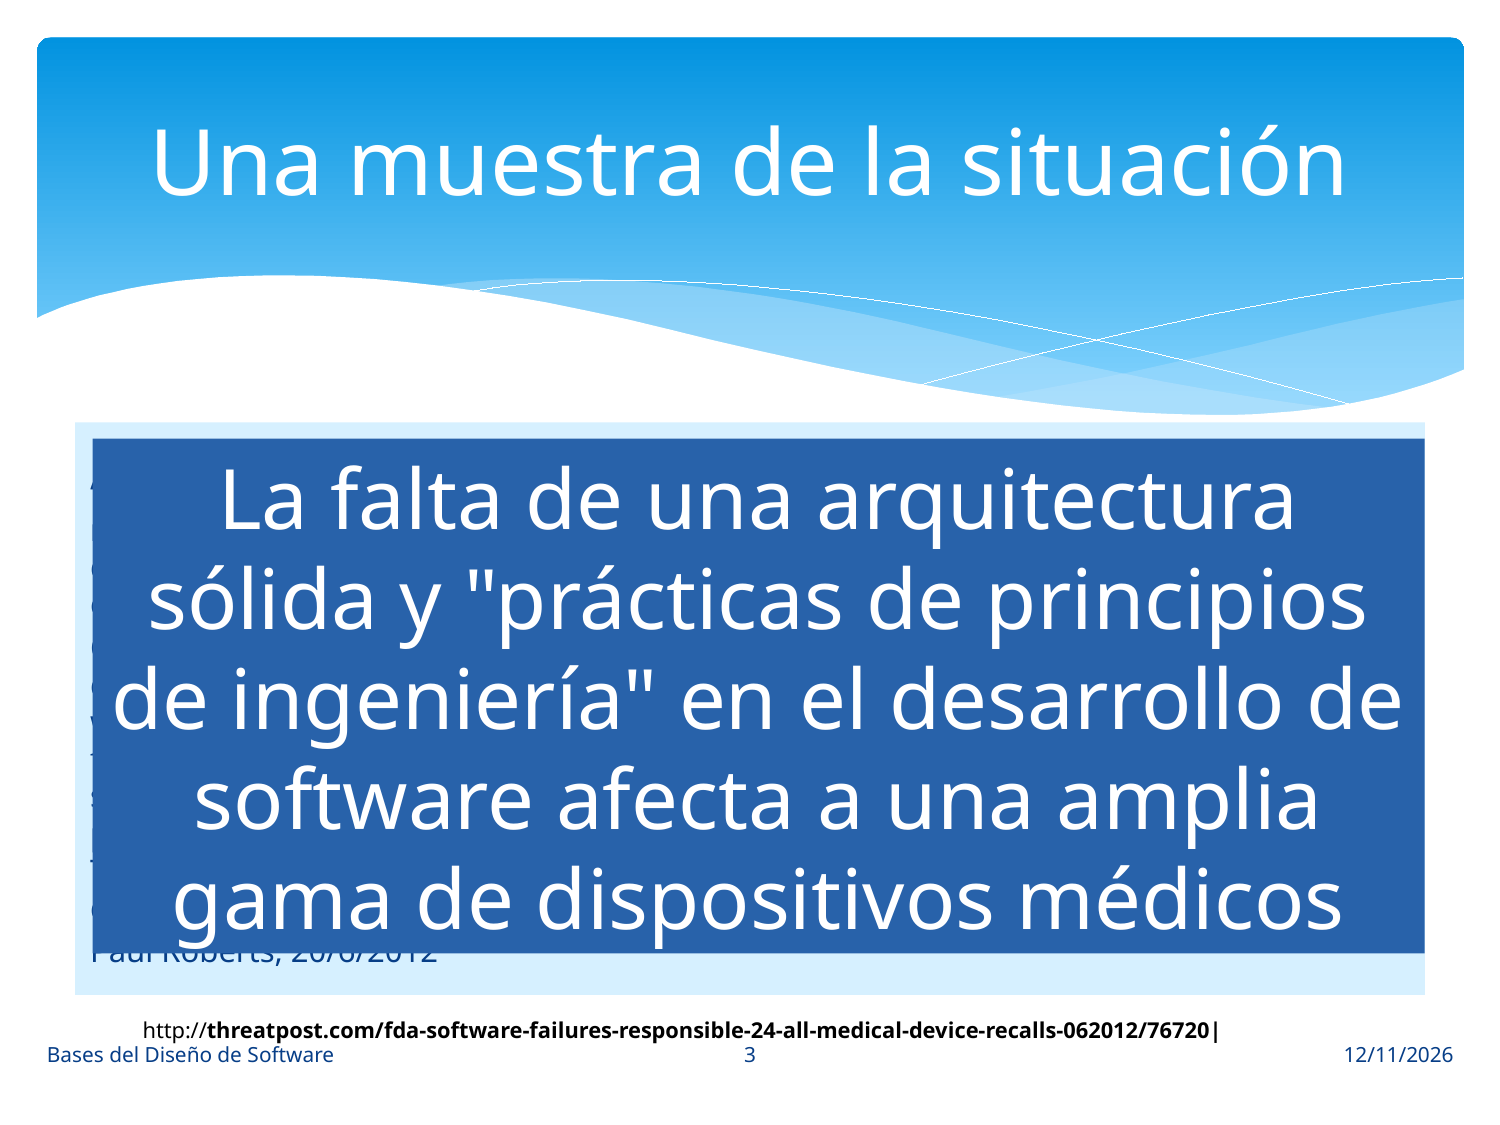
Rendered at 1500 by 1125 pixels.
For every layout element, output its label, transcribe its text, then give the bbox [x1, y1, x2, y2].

text_box La falta de una arquitectura sólida y "prácticas de principios de ingeniería" en el desarrollo de software afecta a una amplia gama de dispositivos médicos [92, 438, 1425, 954]
footer Bases del Diseño de Software [31, 1025, 653, 1086]
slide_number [847, 1025, 1469, 1086]
list “Las fallos de software correspondían al 24 % de todo las devoluciones de dispositivos médicos en 2011, según datos de la Administración de Drogas y Alimentos de EE.UU., quien dijo que se están preparando laboratorios para asignarlos tiempos al análisis de la calidad y la seguridad de los instrumentos y equipos médicos basados ​en software. Oficina de Ciencia e Ingeniería de los Laboratorios (OSEL) de la FDA dio a conocer los datos de Informe Anual 2011 el 15 de junio, en medio de informes de un compromiso de un sitio web utilizado para distribuir actualizaciones de software para respiradores de hospital. La falta de una arquitectura sólida y "prácticas de principios de ingeniería" en el desarrollo de software afecta a una amplia gama de dispositivos médicos, con consecuencias potencialmente peligrosas para la vida, dijo la agencia. En respuesta, la FDA dijo a Threatpost que hay en desarrollo herramientas para desmontar y probar el software de dispositivos médicos y localizar los problemas de seguridad y el diseño endeble.” Paul Roberts, 20/6/2012 [75, 422, 1425, 995]
text_box http://threatpost.com/fda-software-failures-responsible-24-all-medical-device-recalls-062012/76720| [127, 1009, 1361, 1051]
title Una muestra de la situación [75, 55, 1425, 261]
slide_number 3 [654, 1051, 846, 1086]
